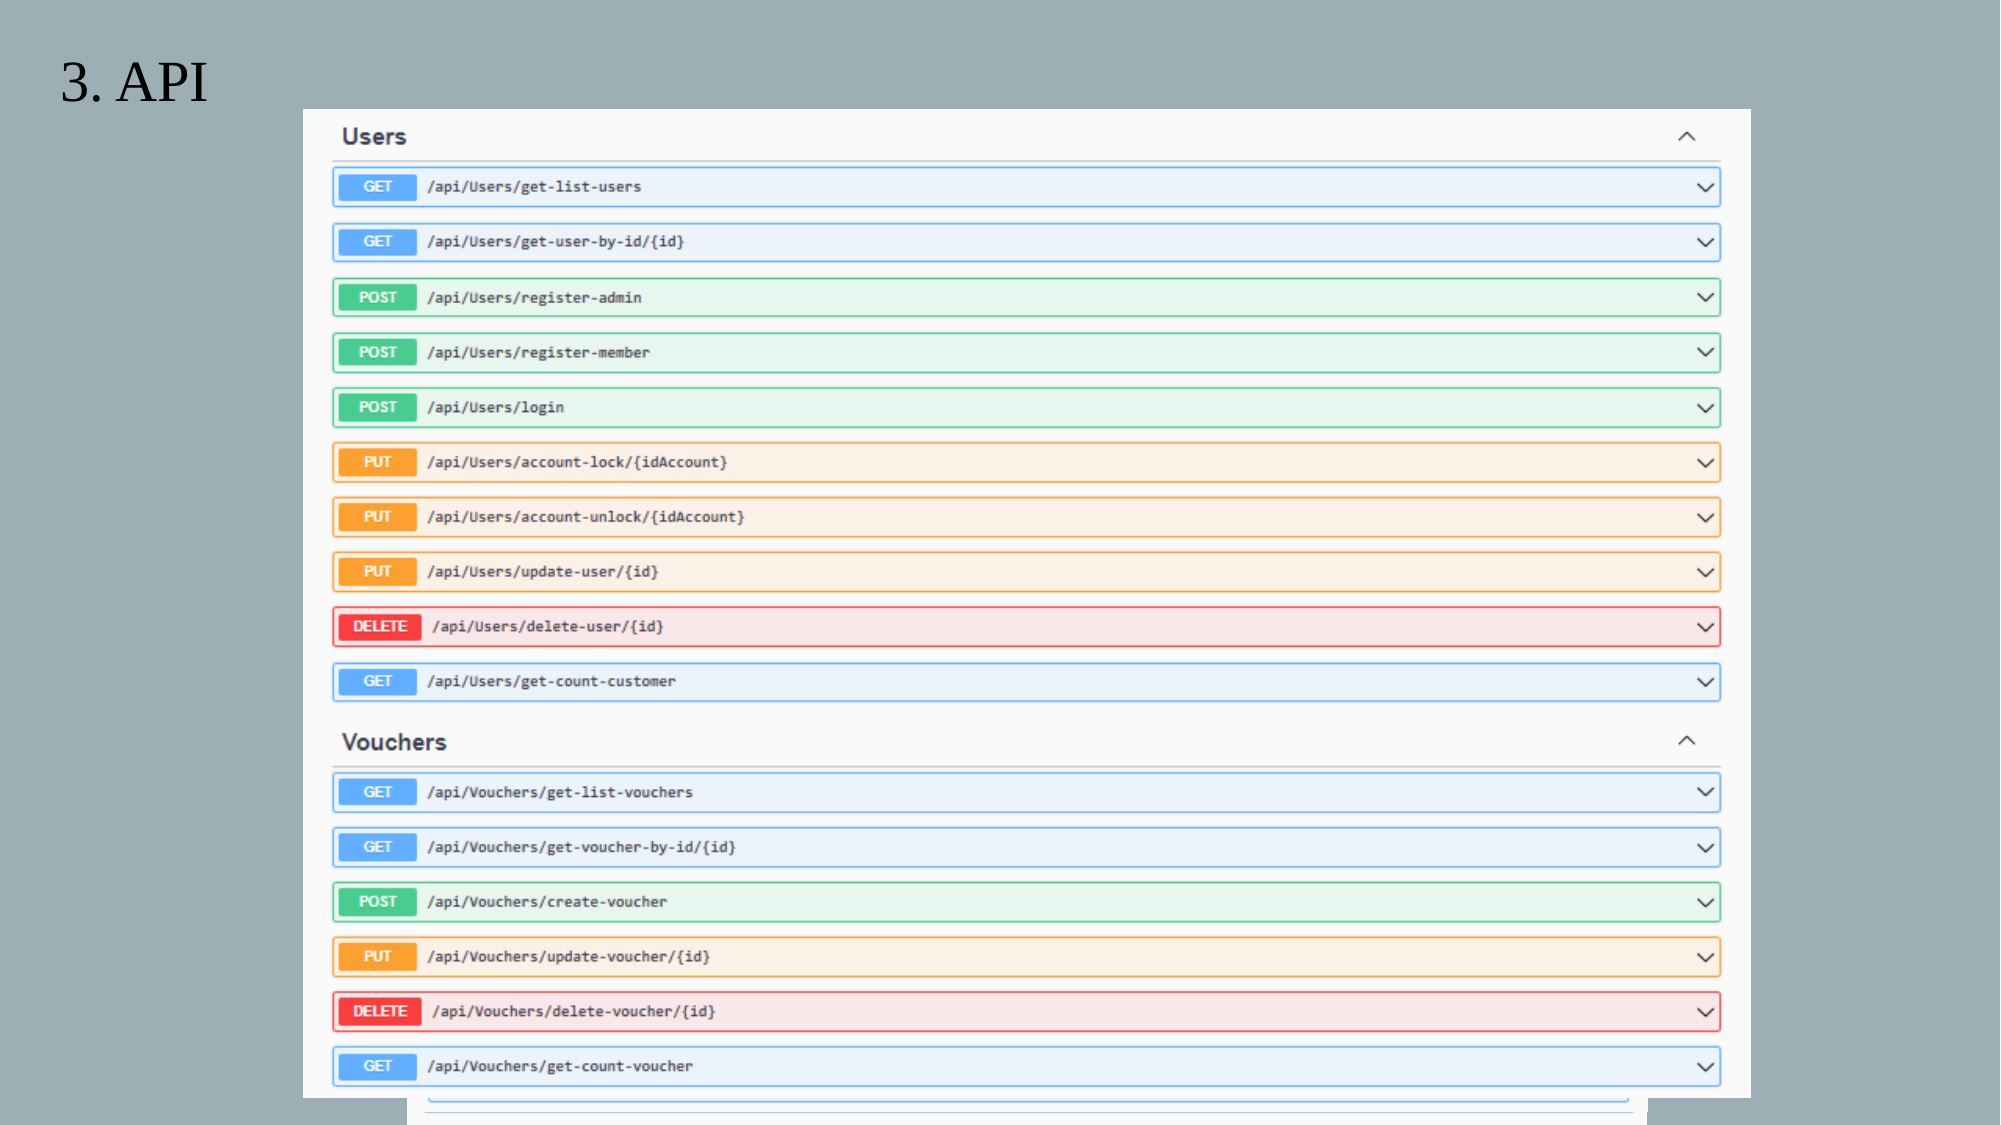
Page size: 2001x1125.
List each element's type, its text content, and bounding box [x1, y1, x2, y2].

picture [303, 109, 1751, 1125]
text_box 3. API [45, 35, 225, 121]
